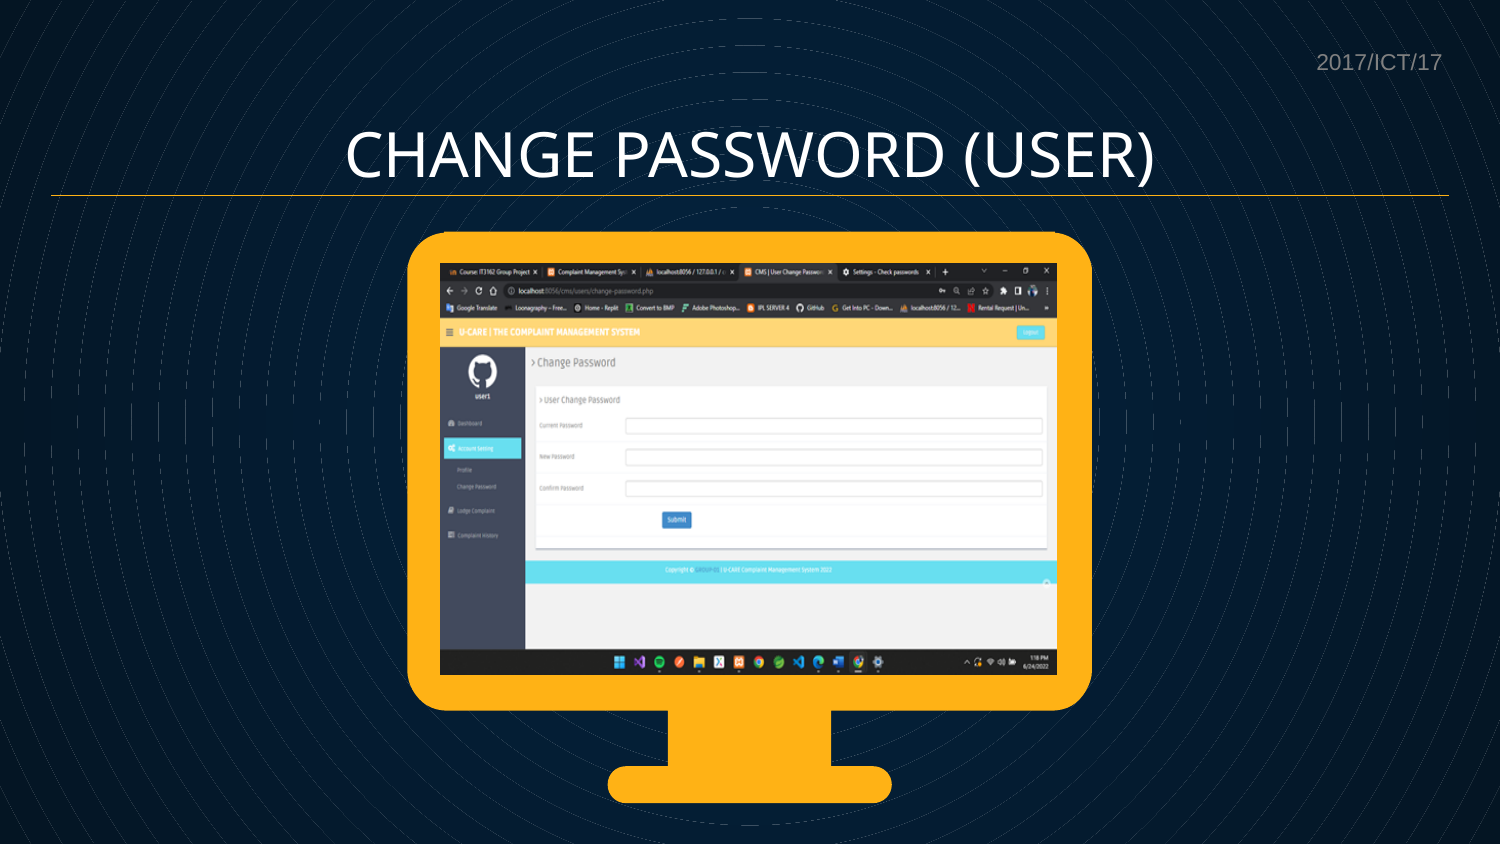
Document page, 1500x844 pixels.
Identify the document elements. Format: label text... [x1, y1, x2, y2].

picture [440, 263, 1057, 676]
text_box 2017/ICT/17 [1301, 39, 1458, 83]
title CHANGE PASSWORD (USER) [51, 202, 1449, 206]
title CHANGE PASSWORD (USER) [51, 105, 1449, 195]
text_box [407, 231, 1092, 804]
